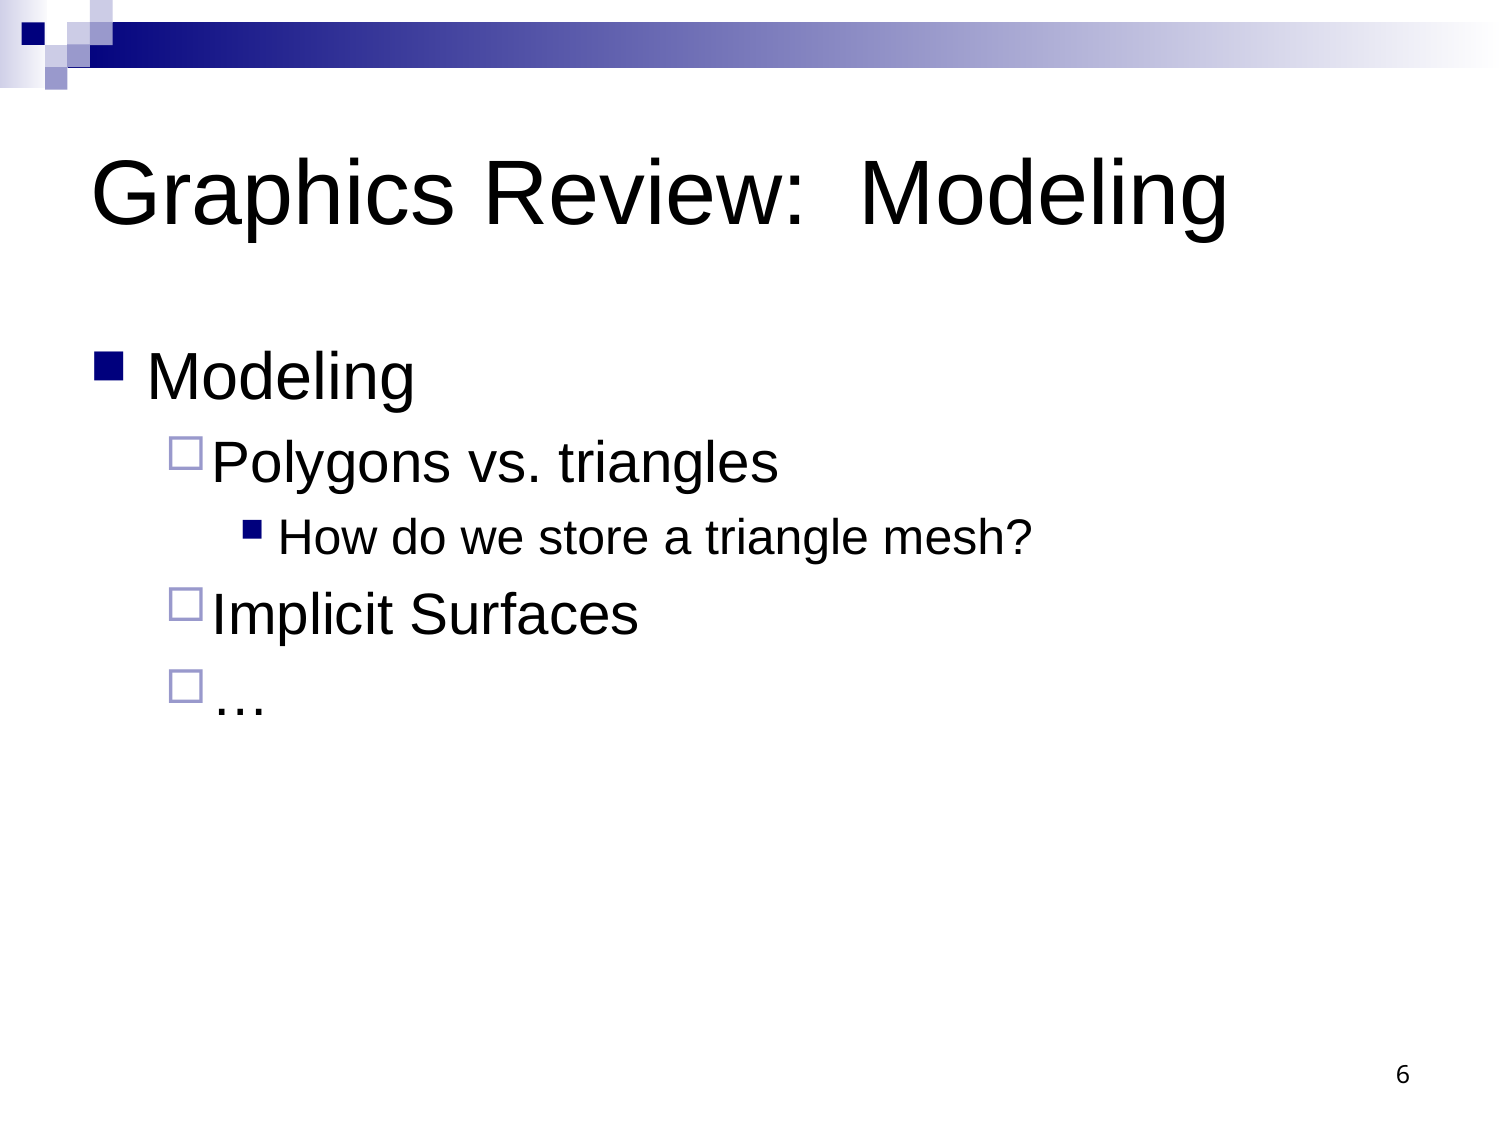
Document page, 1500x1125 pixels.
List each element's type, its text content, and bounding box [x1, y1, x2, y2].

slide_number 6 [1074, 1025, 1425, 1100]
list Modeling Polygons vs. triangles How do we store a triangle mesh? Implicit Surfaces … [75, 324, 1425, 963]
title Graphics Review: Modeling [75, 75, 1425, 300]
